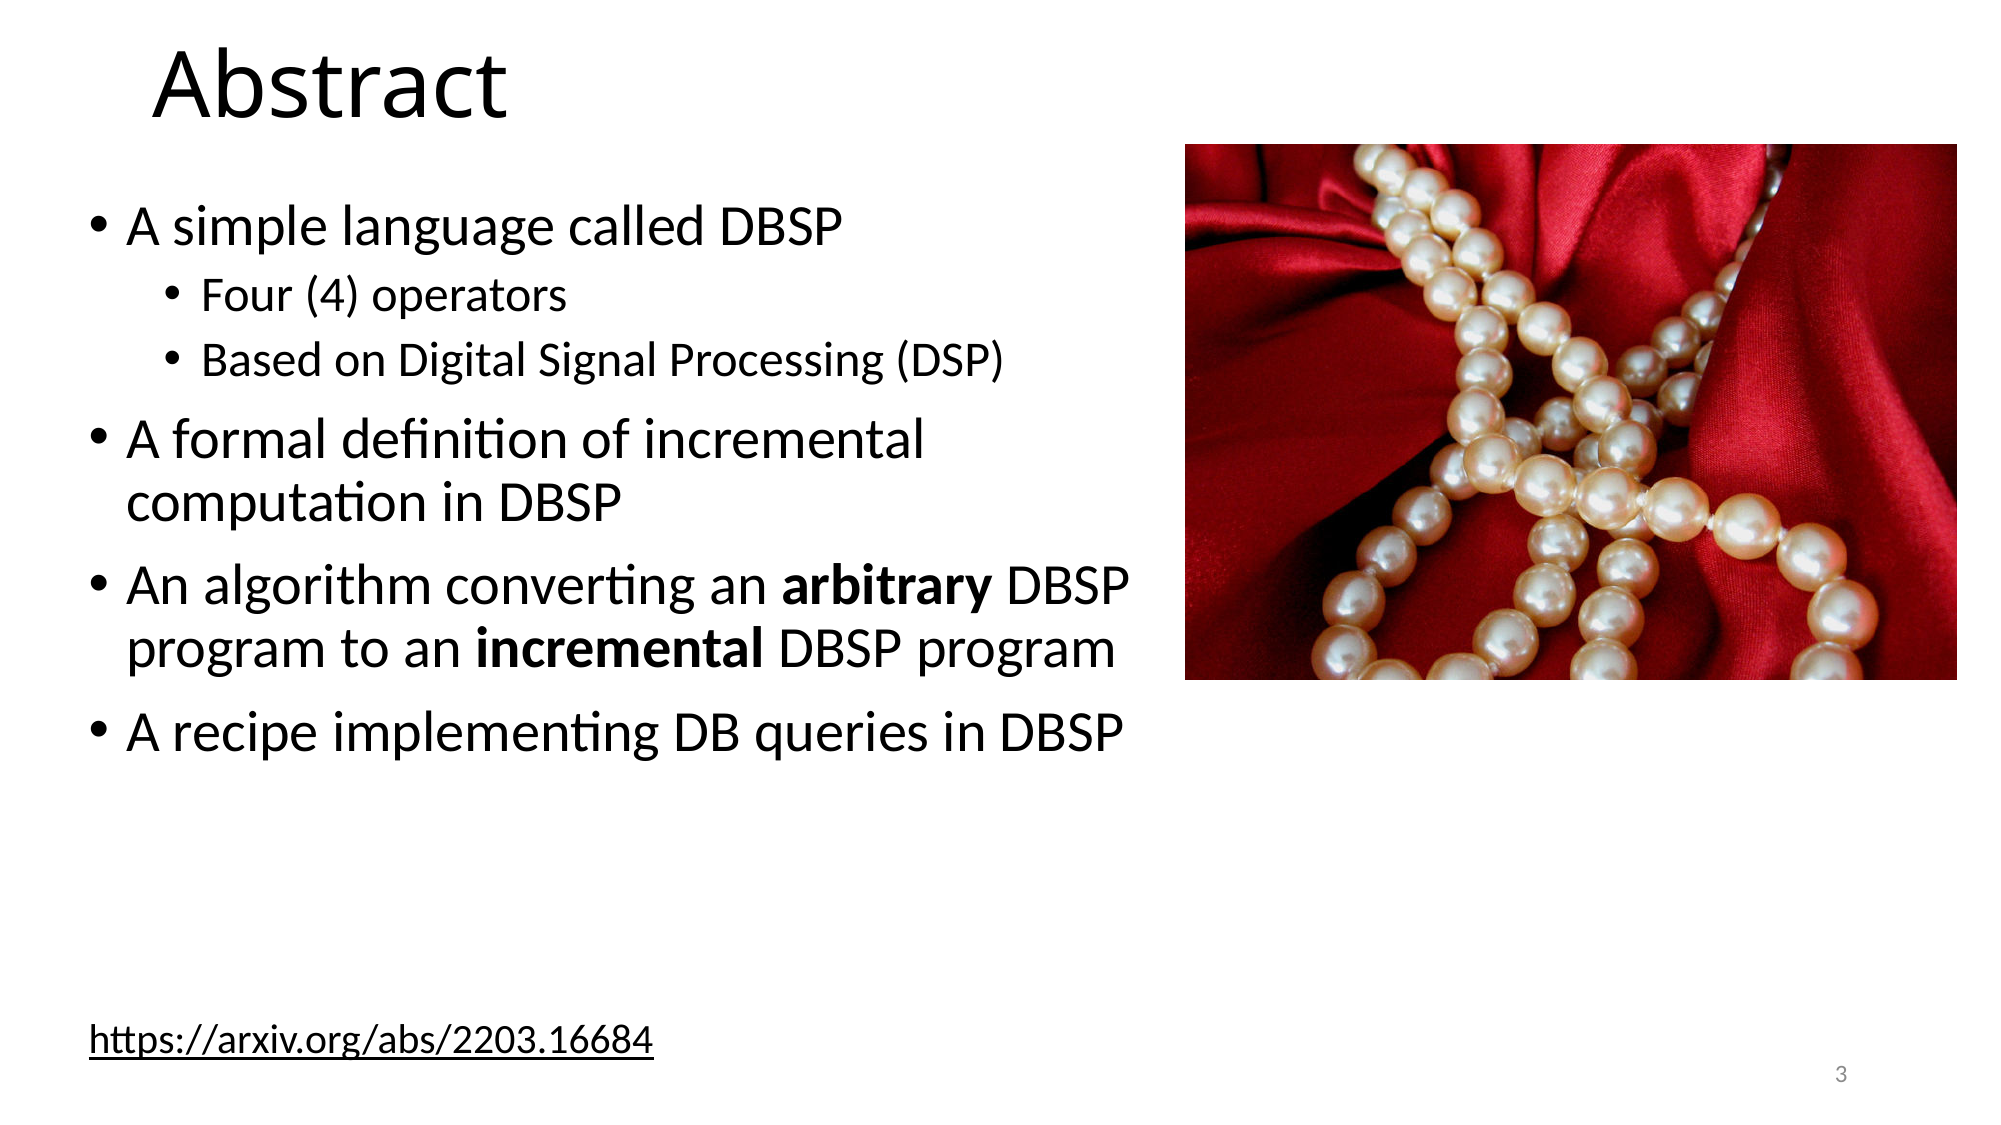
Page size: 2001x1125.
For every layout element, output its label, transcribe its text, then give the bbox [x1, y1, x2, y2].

picture [1185, 144, 1957, 680]
title Abstract [137, 22, 1863, 153]
list A simple language called DBSP Four (4) operators Based on Digital Signal Processing (DSP) A formal definition of incremental computation in DBSP An algorithm converting an arbitrary DBSP program to an incremental DBSP program A recipe implementing DB queries in DBSP https://arxiv.org/abs/2203.16684 [73, 187, 1927, 1124]
slide_number 3 [1798, 1042, 1863, 1103]
